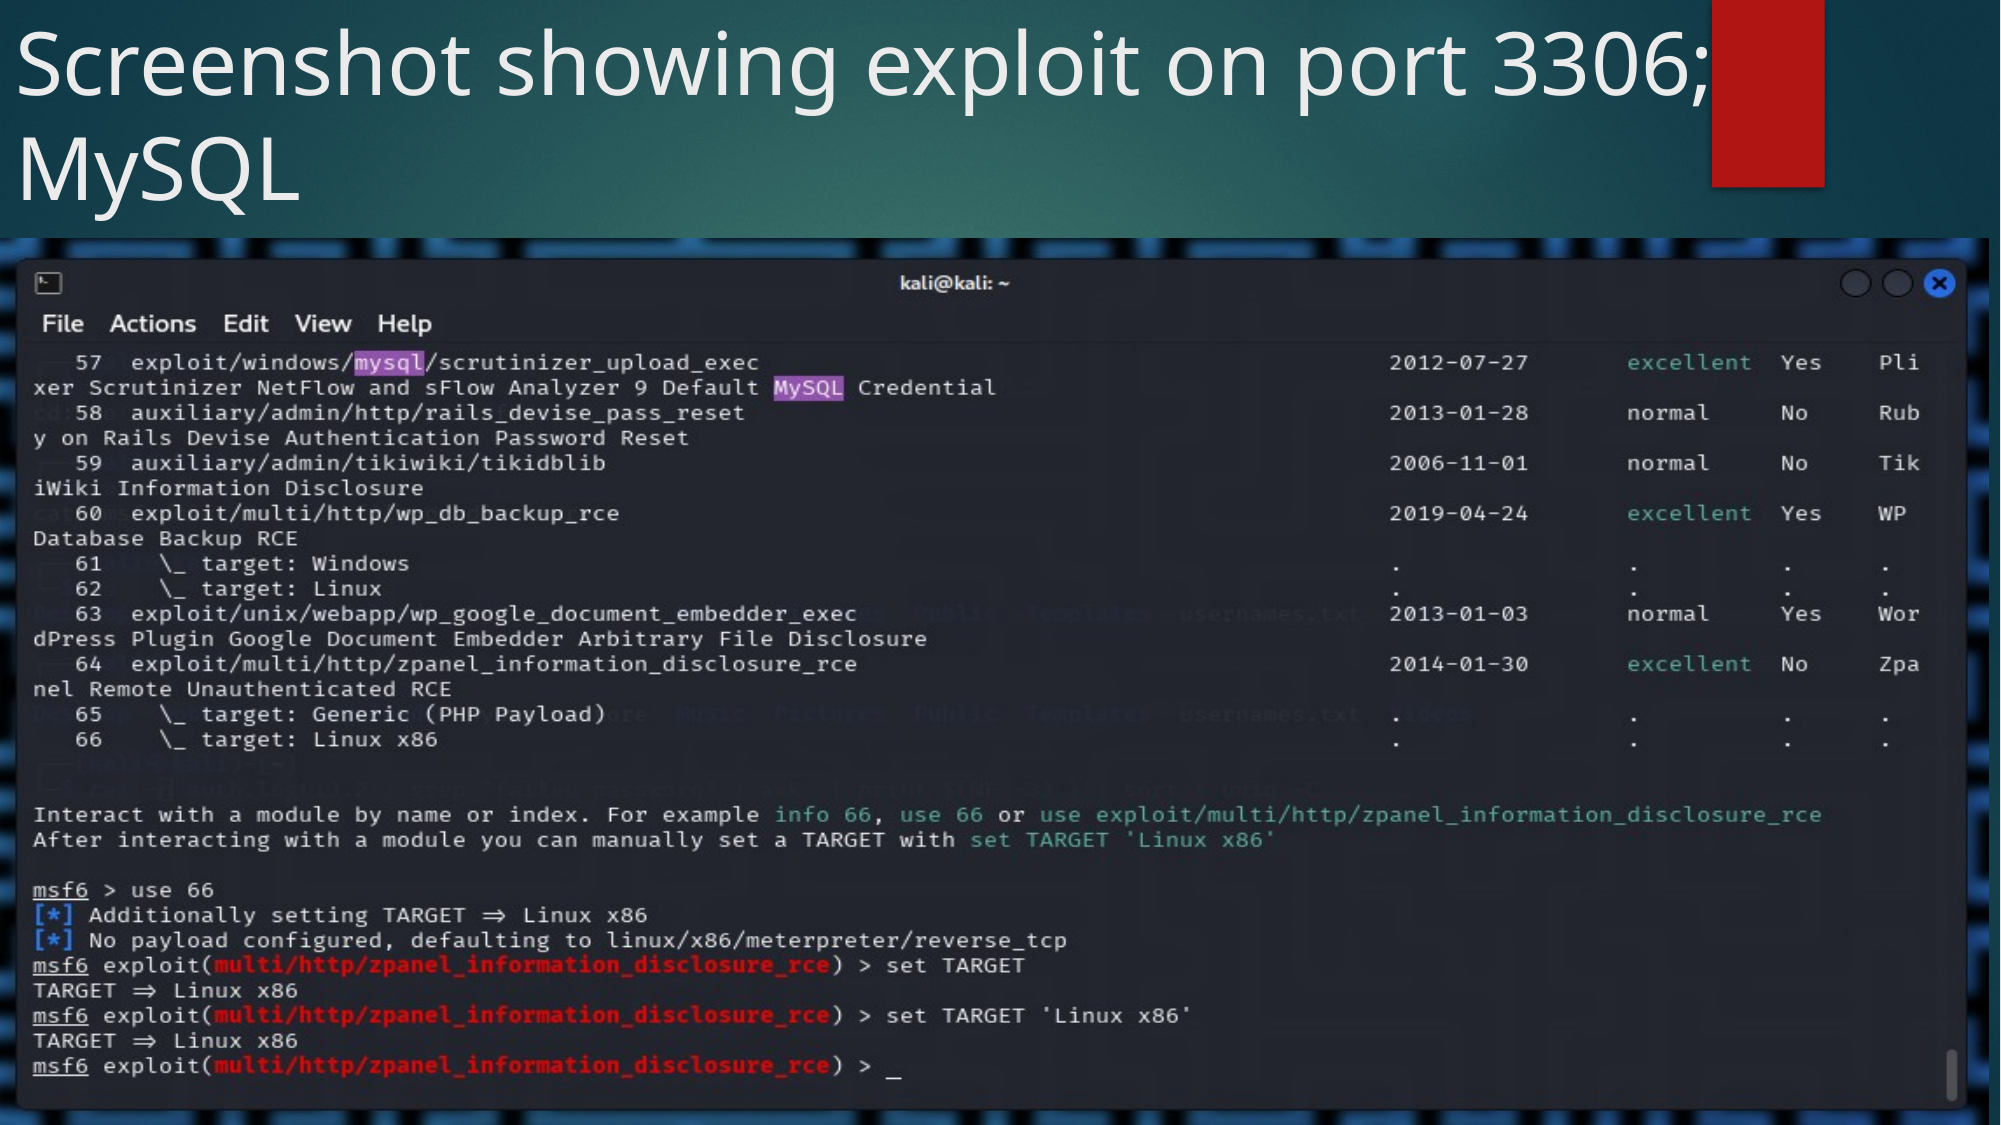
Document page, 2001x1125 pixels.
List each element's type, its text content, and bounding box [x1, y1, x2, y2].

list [0, 237, 1989, 1125]
title Screenshot showing exploit on port 3306; MySQL [0, 0, 2000, 226]
